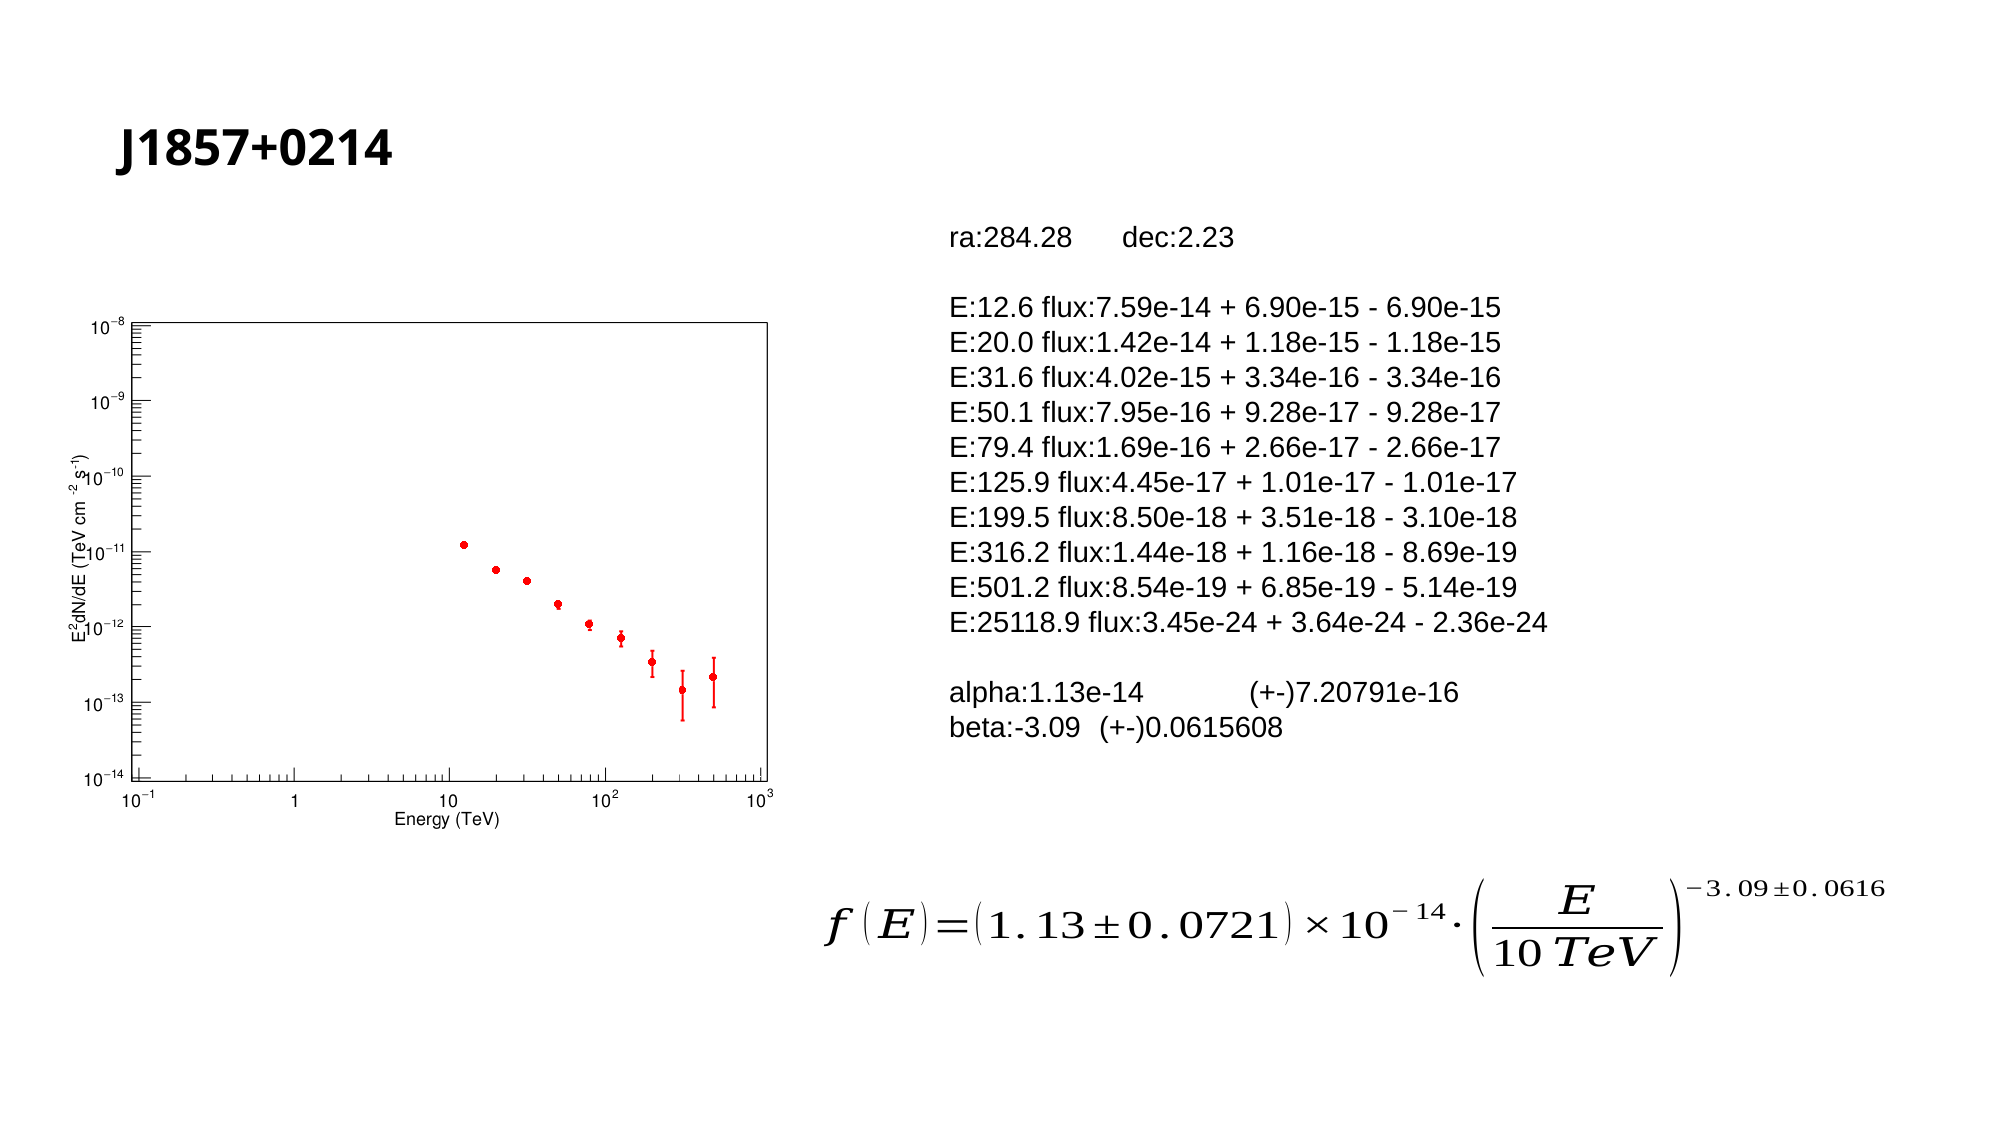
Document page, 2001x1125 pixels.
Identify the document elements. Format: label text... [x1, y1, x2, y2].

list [60, 293, 791, 832]
text_box ra:284.28 dec:2.23 E:12.6 flux:7.59e-14 + 6.90e-15 - 6.90e-15 E:20.0 flux:1.42e-14 + 1.18e-15 - 1.18e-15 E:31.6 flux:4.02e-15 + 3.34e-16 - 3.34e-16 E:50.1 flux:7.95e-16 + 9.28e-17 - 9.28e-17 E:79.4 flux:1.69e-16 + 2.66e-17 - 2.66e-17 E:125.9 flux:4.45e-17 + 1.01e-17 - 1.01e-17 E:199.5 flux:8.50e-18 + 3.51e-18 - 3.10e-18 E:316.2 flux:1.44e-18 + 1.16e-18 - 8.69e-19 E:501.2 flux:8.54e-19 + 6.85e-19 - 5.14e-19 E:25118.9 flux:3.45e-24 + 3.64e-24 - 2.36e-24 alpha:1.13e-14 (+-)7.20791e-16 beta:-3.09 (+-)0.0615608 [934, 211, 1864, 751]
title J1857+0214 [104, 40, 1830, 259]
